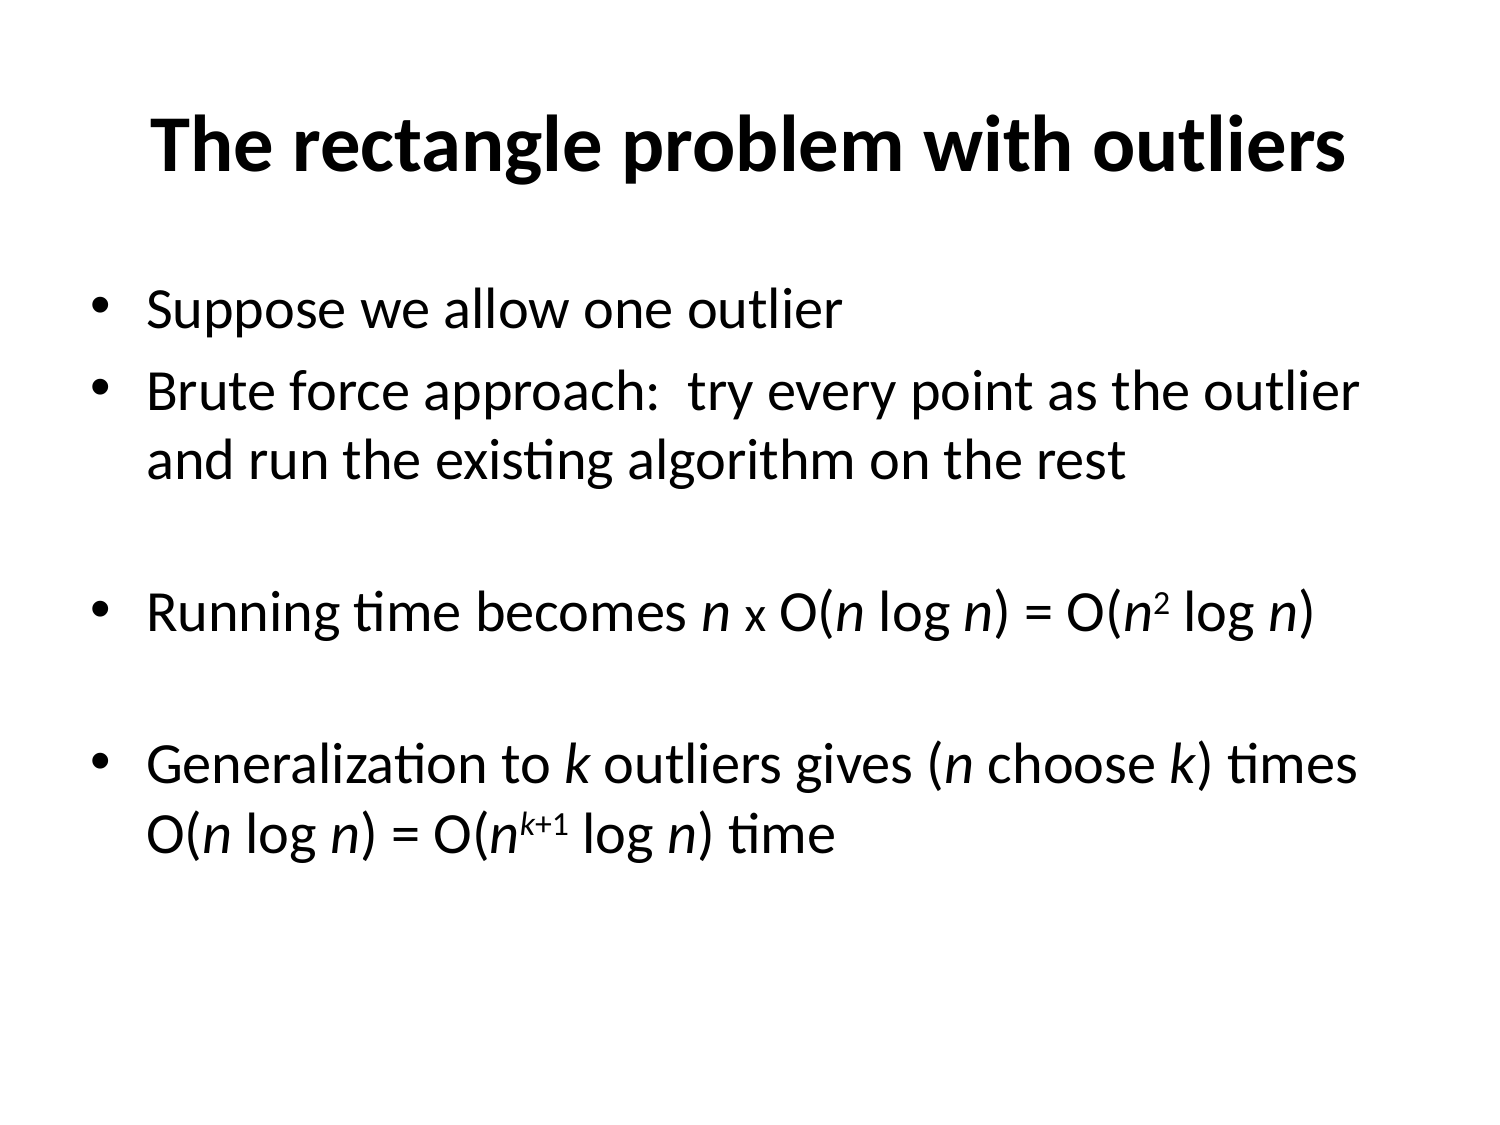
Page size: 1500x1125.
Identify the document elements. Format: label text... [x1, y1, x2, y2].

list Suppose we allow one outlier Brute force approach: try every point as the outlier and run the existing algorithm on the rest Running time becomes n x O(n log n) = O(n2 log n) Generalization to k outliers gives (n choose k) times O(n log n) = O(nk+1 log n) time [75, 262, 1425, 1005]
title The rectangle problem with outliers [75, 45, 1425, 233]
